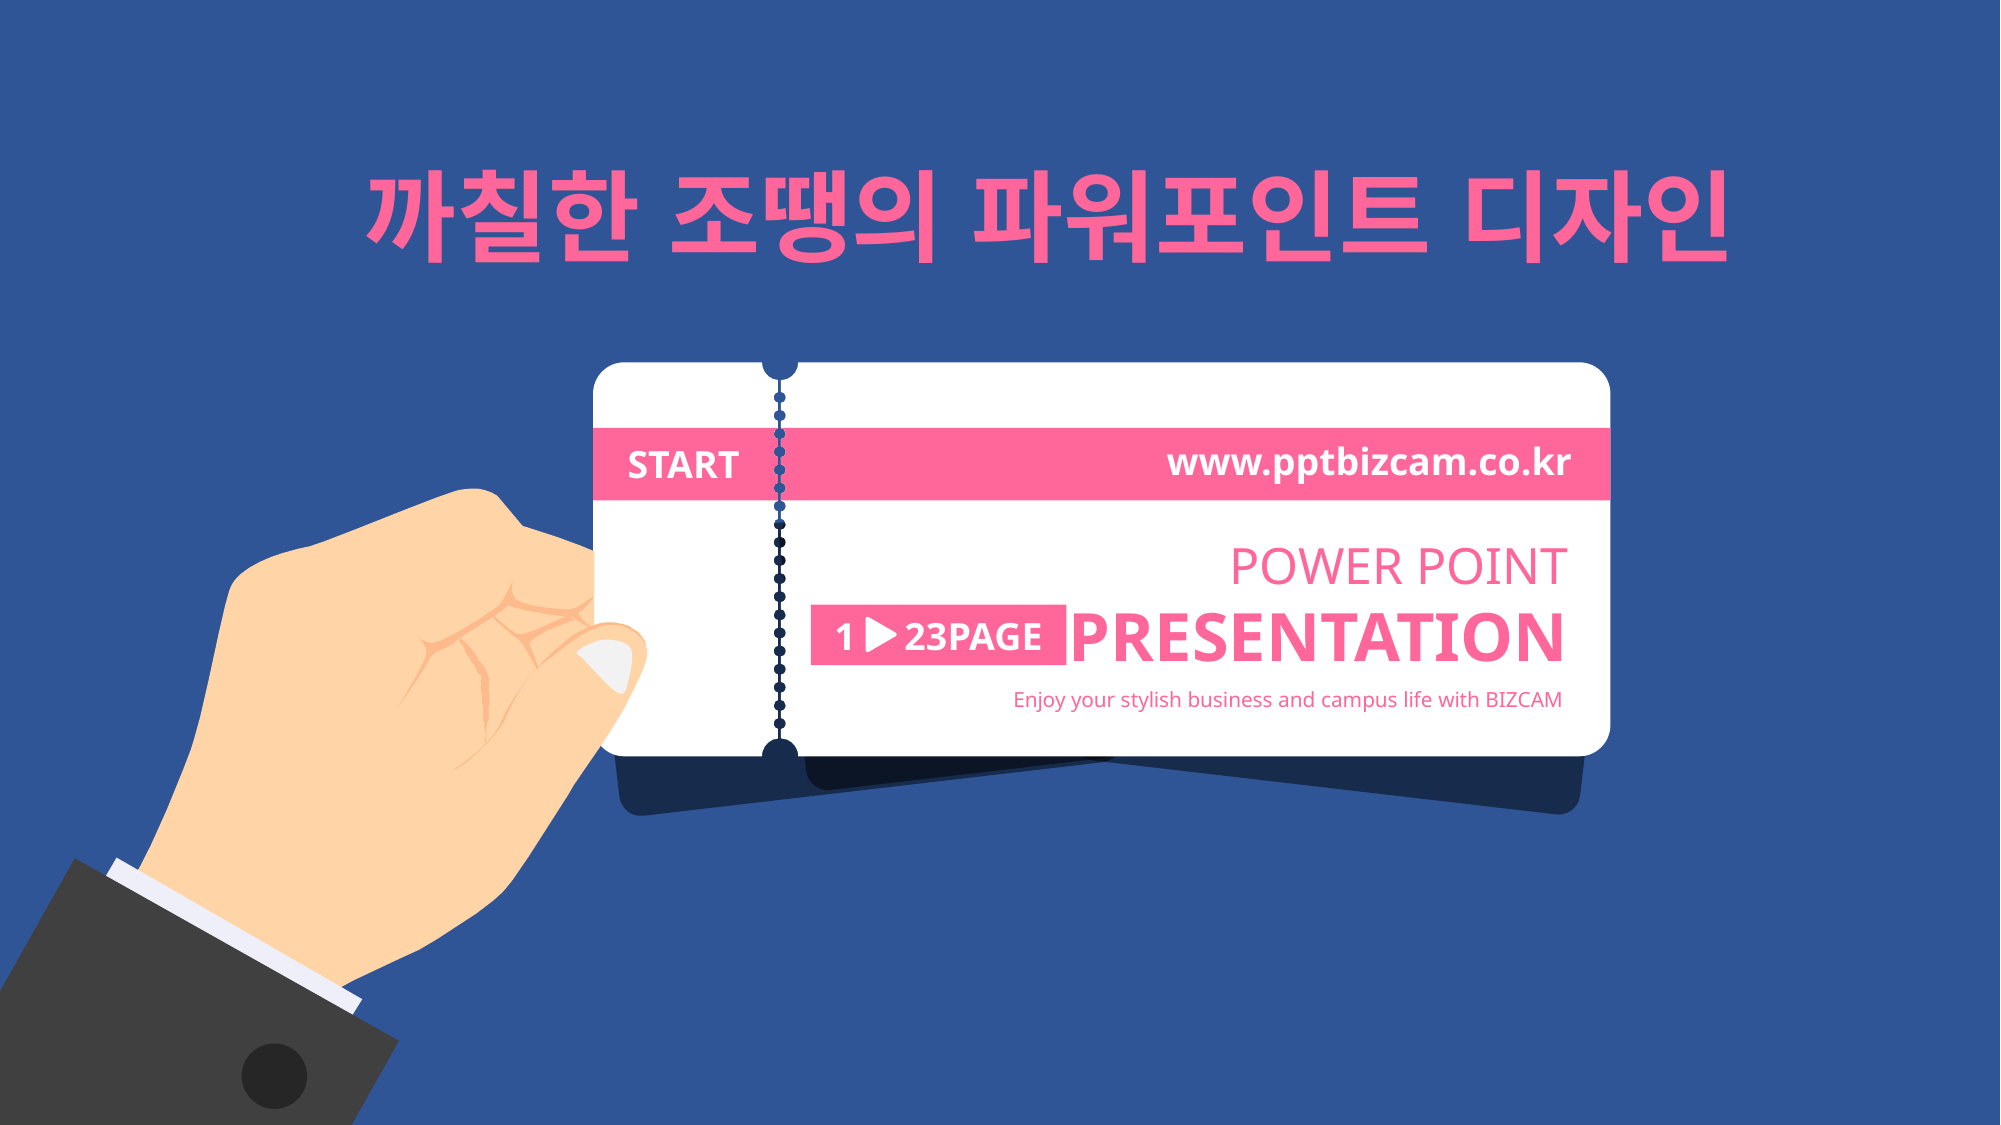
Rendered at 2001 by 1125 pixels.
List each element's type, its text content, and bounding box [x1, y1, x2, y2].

text_box [779, 502, 1612, 758]
text_box www.pptbizcam.co.kr [1151, 430, 1587, 491]
text_box [779, 361, 1612, 426]
text_box [779, 426, 1612, 502]
text_box [778, 521, 1115, 802]
text_box POWER POINT PRESENTATION Enjoy your stylish business and campus life with BIZCAM [976, 526, 1584, 720]
text_box 1 23PAGE [810, 604, 1067, 666]
text_box [865, 616, 897, 653]
text_box 까칠한 조땡의 파워포인트 디자인 [317, 147, 1812, 282]
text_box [0, 362, 778, 1125]
text_box [1106, 757, 1586, 816]
